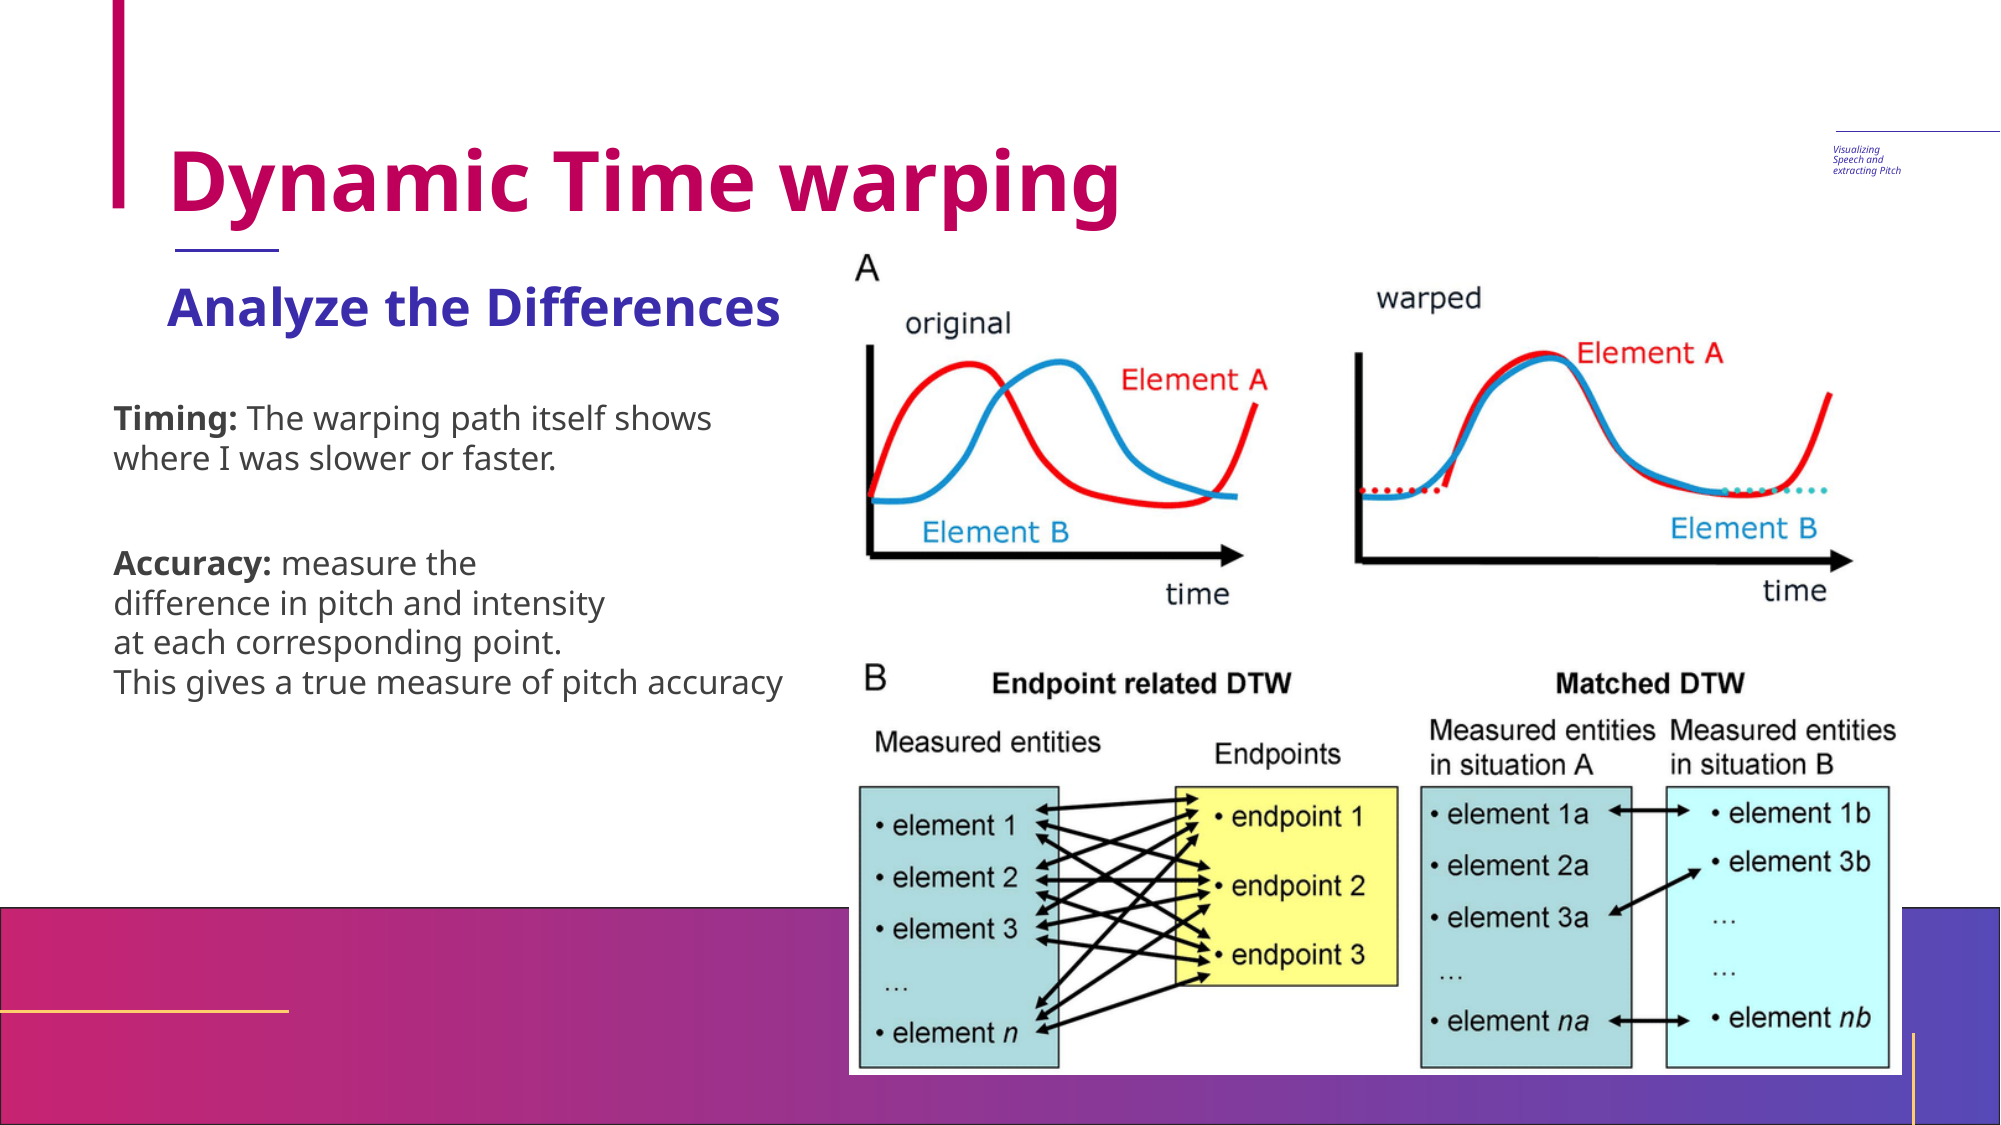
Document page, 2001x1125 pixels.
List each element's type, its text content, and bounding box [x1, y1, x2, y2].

subtitle Analyze the Differences [152, 273, 849, 388]
list Visualizing Speech and extracting Pitch [1818, 137, 1919, 192]
title Dynamic Time warping [152, 75, 1863, 273]
picture [849, 248, 1902, 1075]
list Timing: The warping path itself shows where I was slower or faster. Accuracy: measure the difference in pitch and intensity at each corresponding point. This gives a true measure of pitch accuracy [98, 389, 849, 902]
